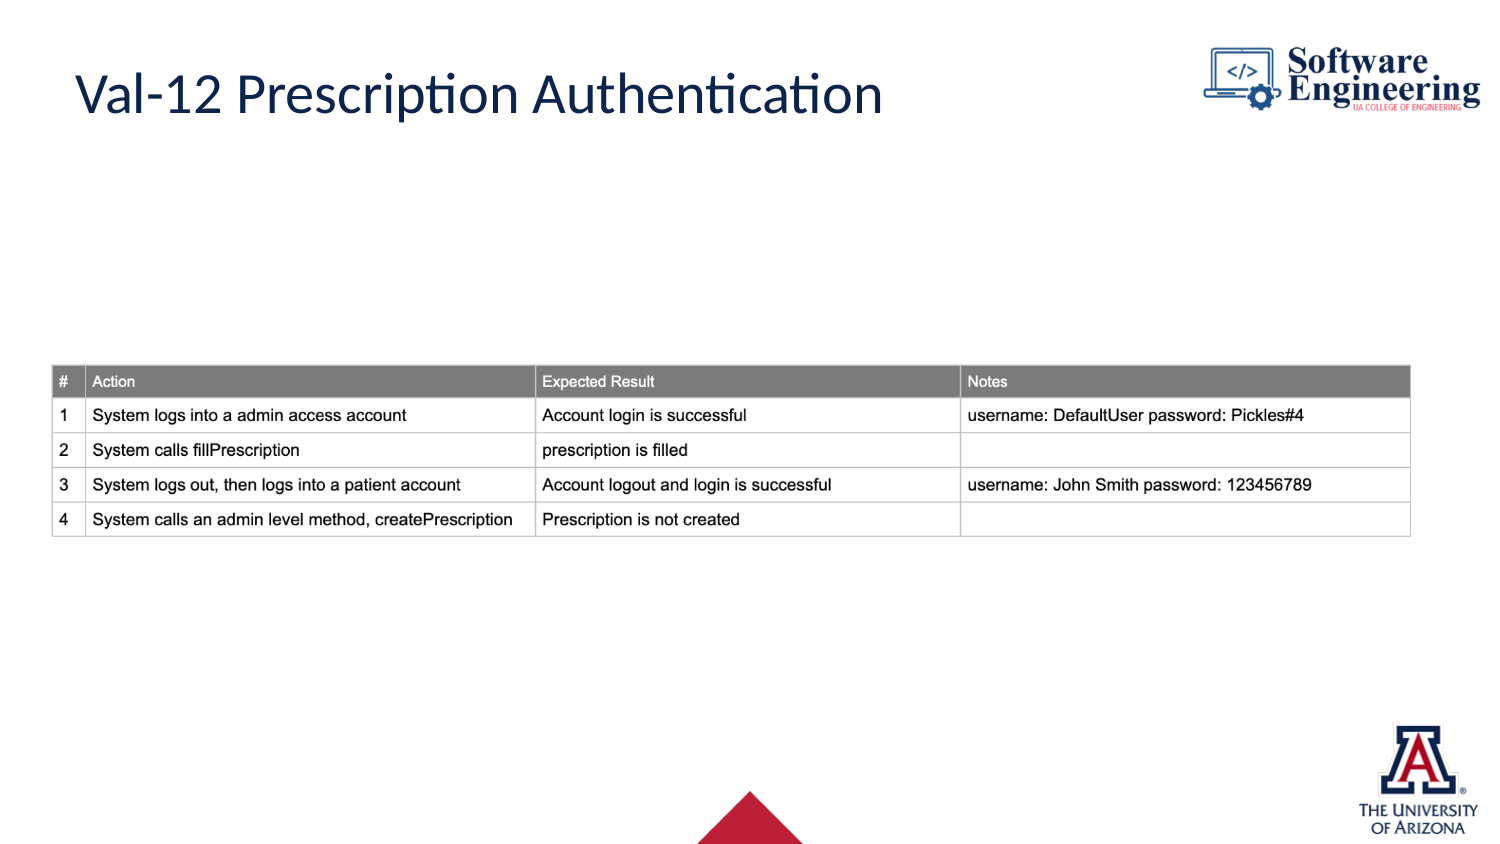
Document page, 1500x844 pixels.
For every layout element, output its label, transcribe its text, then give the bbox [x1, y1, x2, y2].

title Val-12 Prescription Authentication [69, 46, 1419, 134]
picture [697, 791, 803, 844]
picture [1359, 723, 1478, 834]
picture [50, 362, 1412, 541]
picture [1191, 36, 1490, 118]
